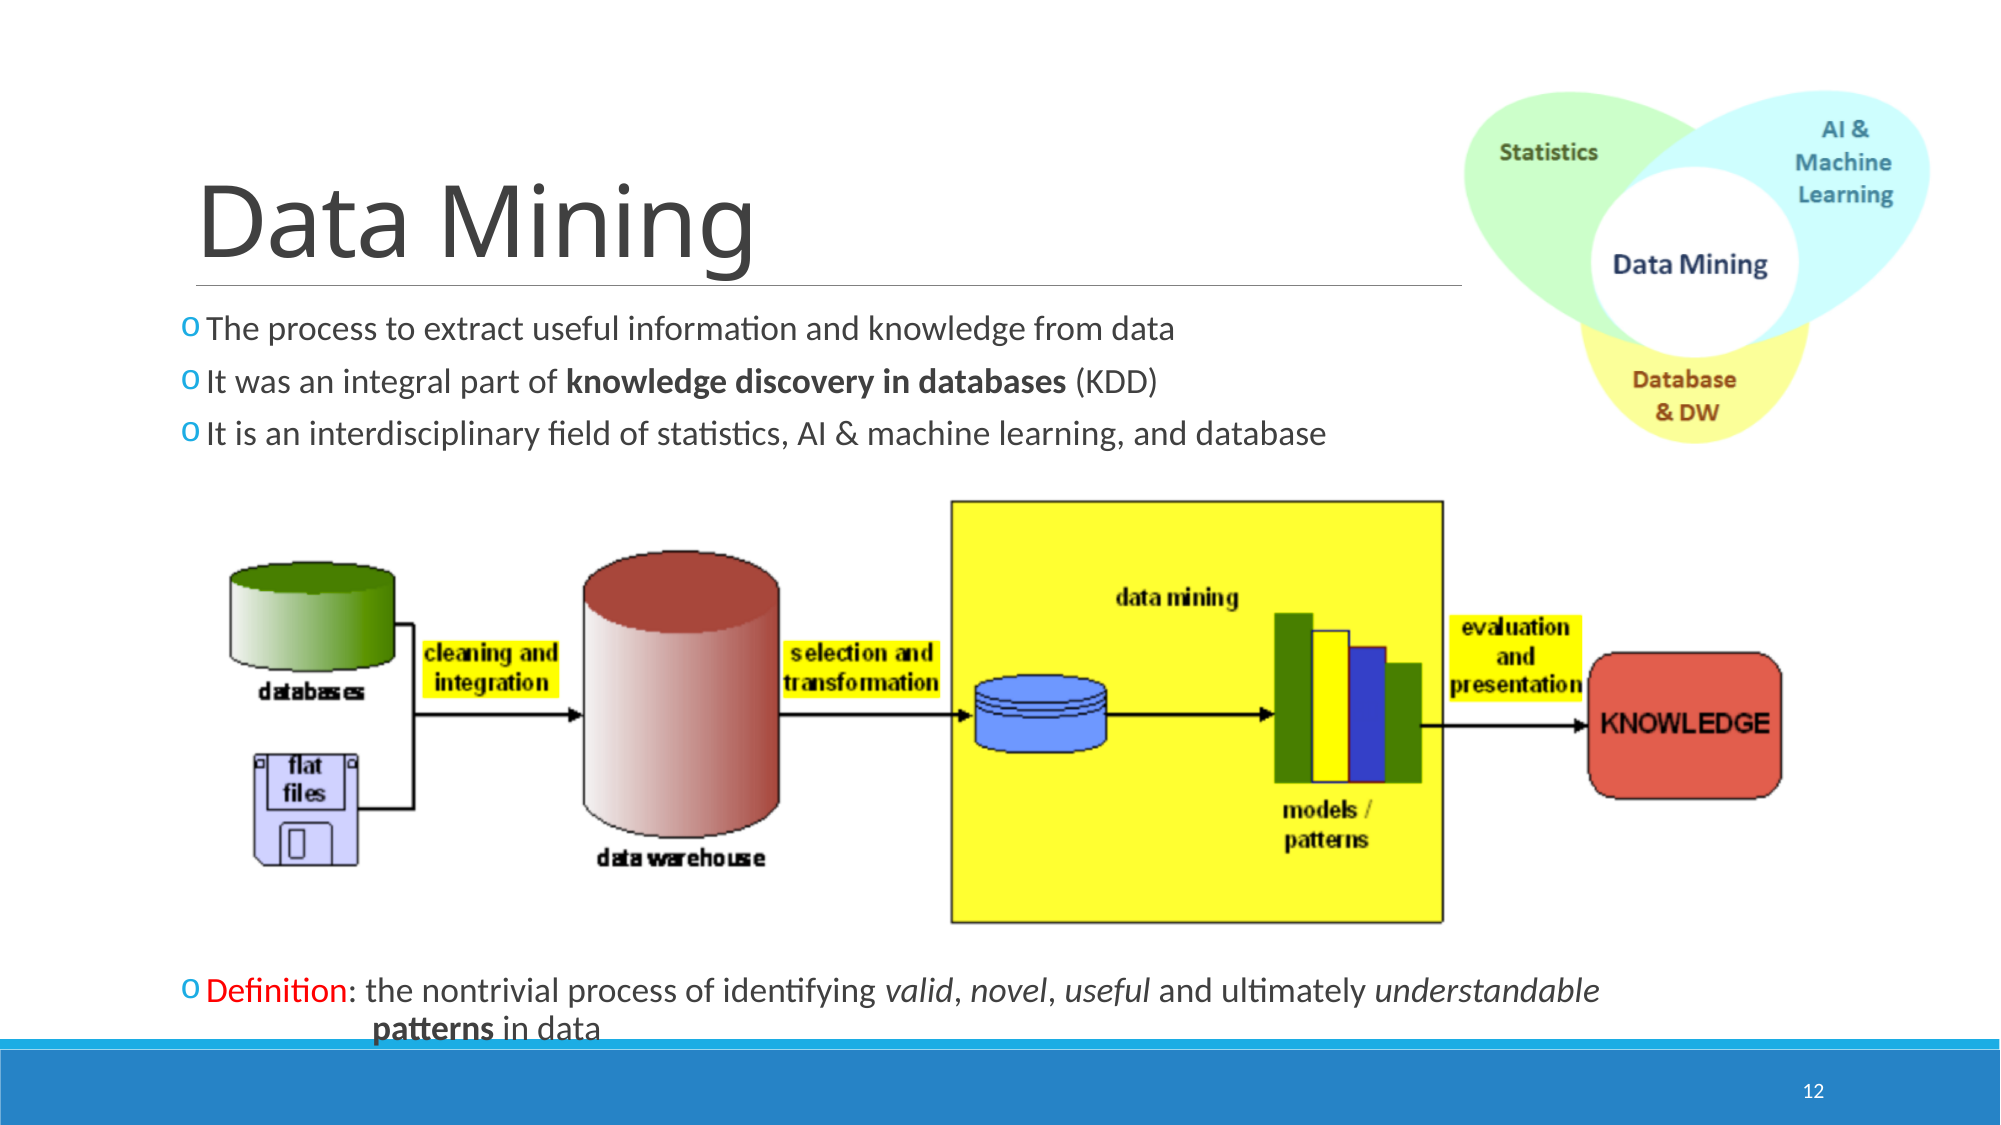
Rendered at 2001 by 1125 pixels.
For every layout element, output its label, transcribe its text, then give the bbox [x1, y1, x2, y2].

list The process to extract useful information and knowledge from data It was an integral part of knowledge discovery in databases (KDD) It is an interdisciplinary field of statistics, AI & machine learning, and database Definition: the nontrivial process of identifying valid, novel, useful and ultimately understandable patterns in data [180, 302, 1919, 1060]
title Data Mining [180, 47, 1830, 285]
picture [204, 452, 1806, 928]
picture [1461, 87, 1936, 445]
slide_number 12 [1624, 1059, 1840, 1120]
